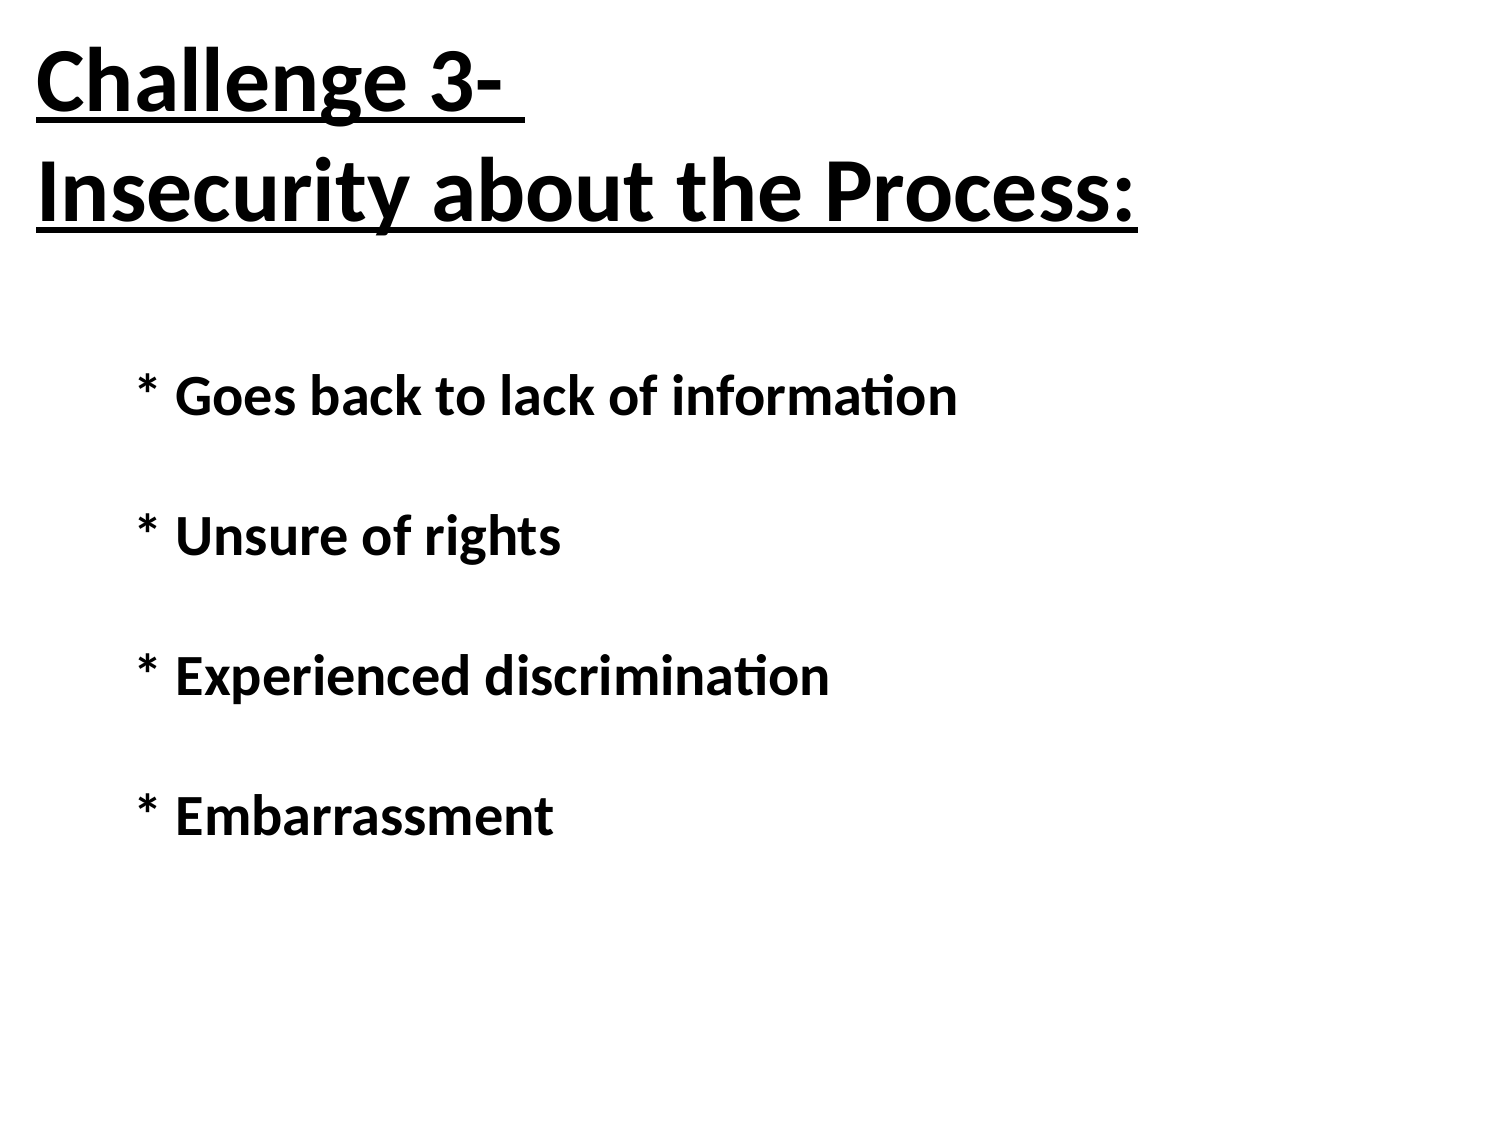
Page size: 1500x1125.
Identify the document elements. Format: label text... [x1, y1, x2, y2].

text_box Challenge 3- Insecurity about the Process: [21, 12, 1497, 248]
text_box * Goes back to lack of information * Unsure of rights * Experienced discrimination * Embarrassment [118, 350, 1357, 1125]
